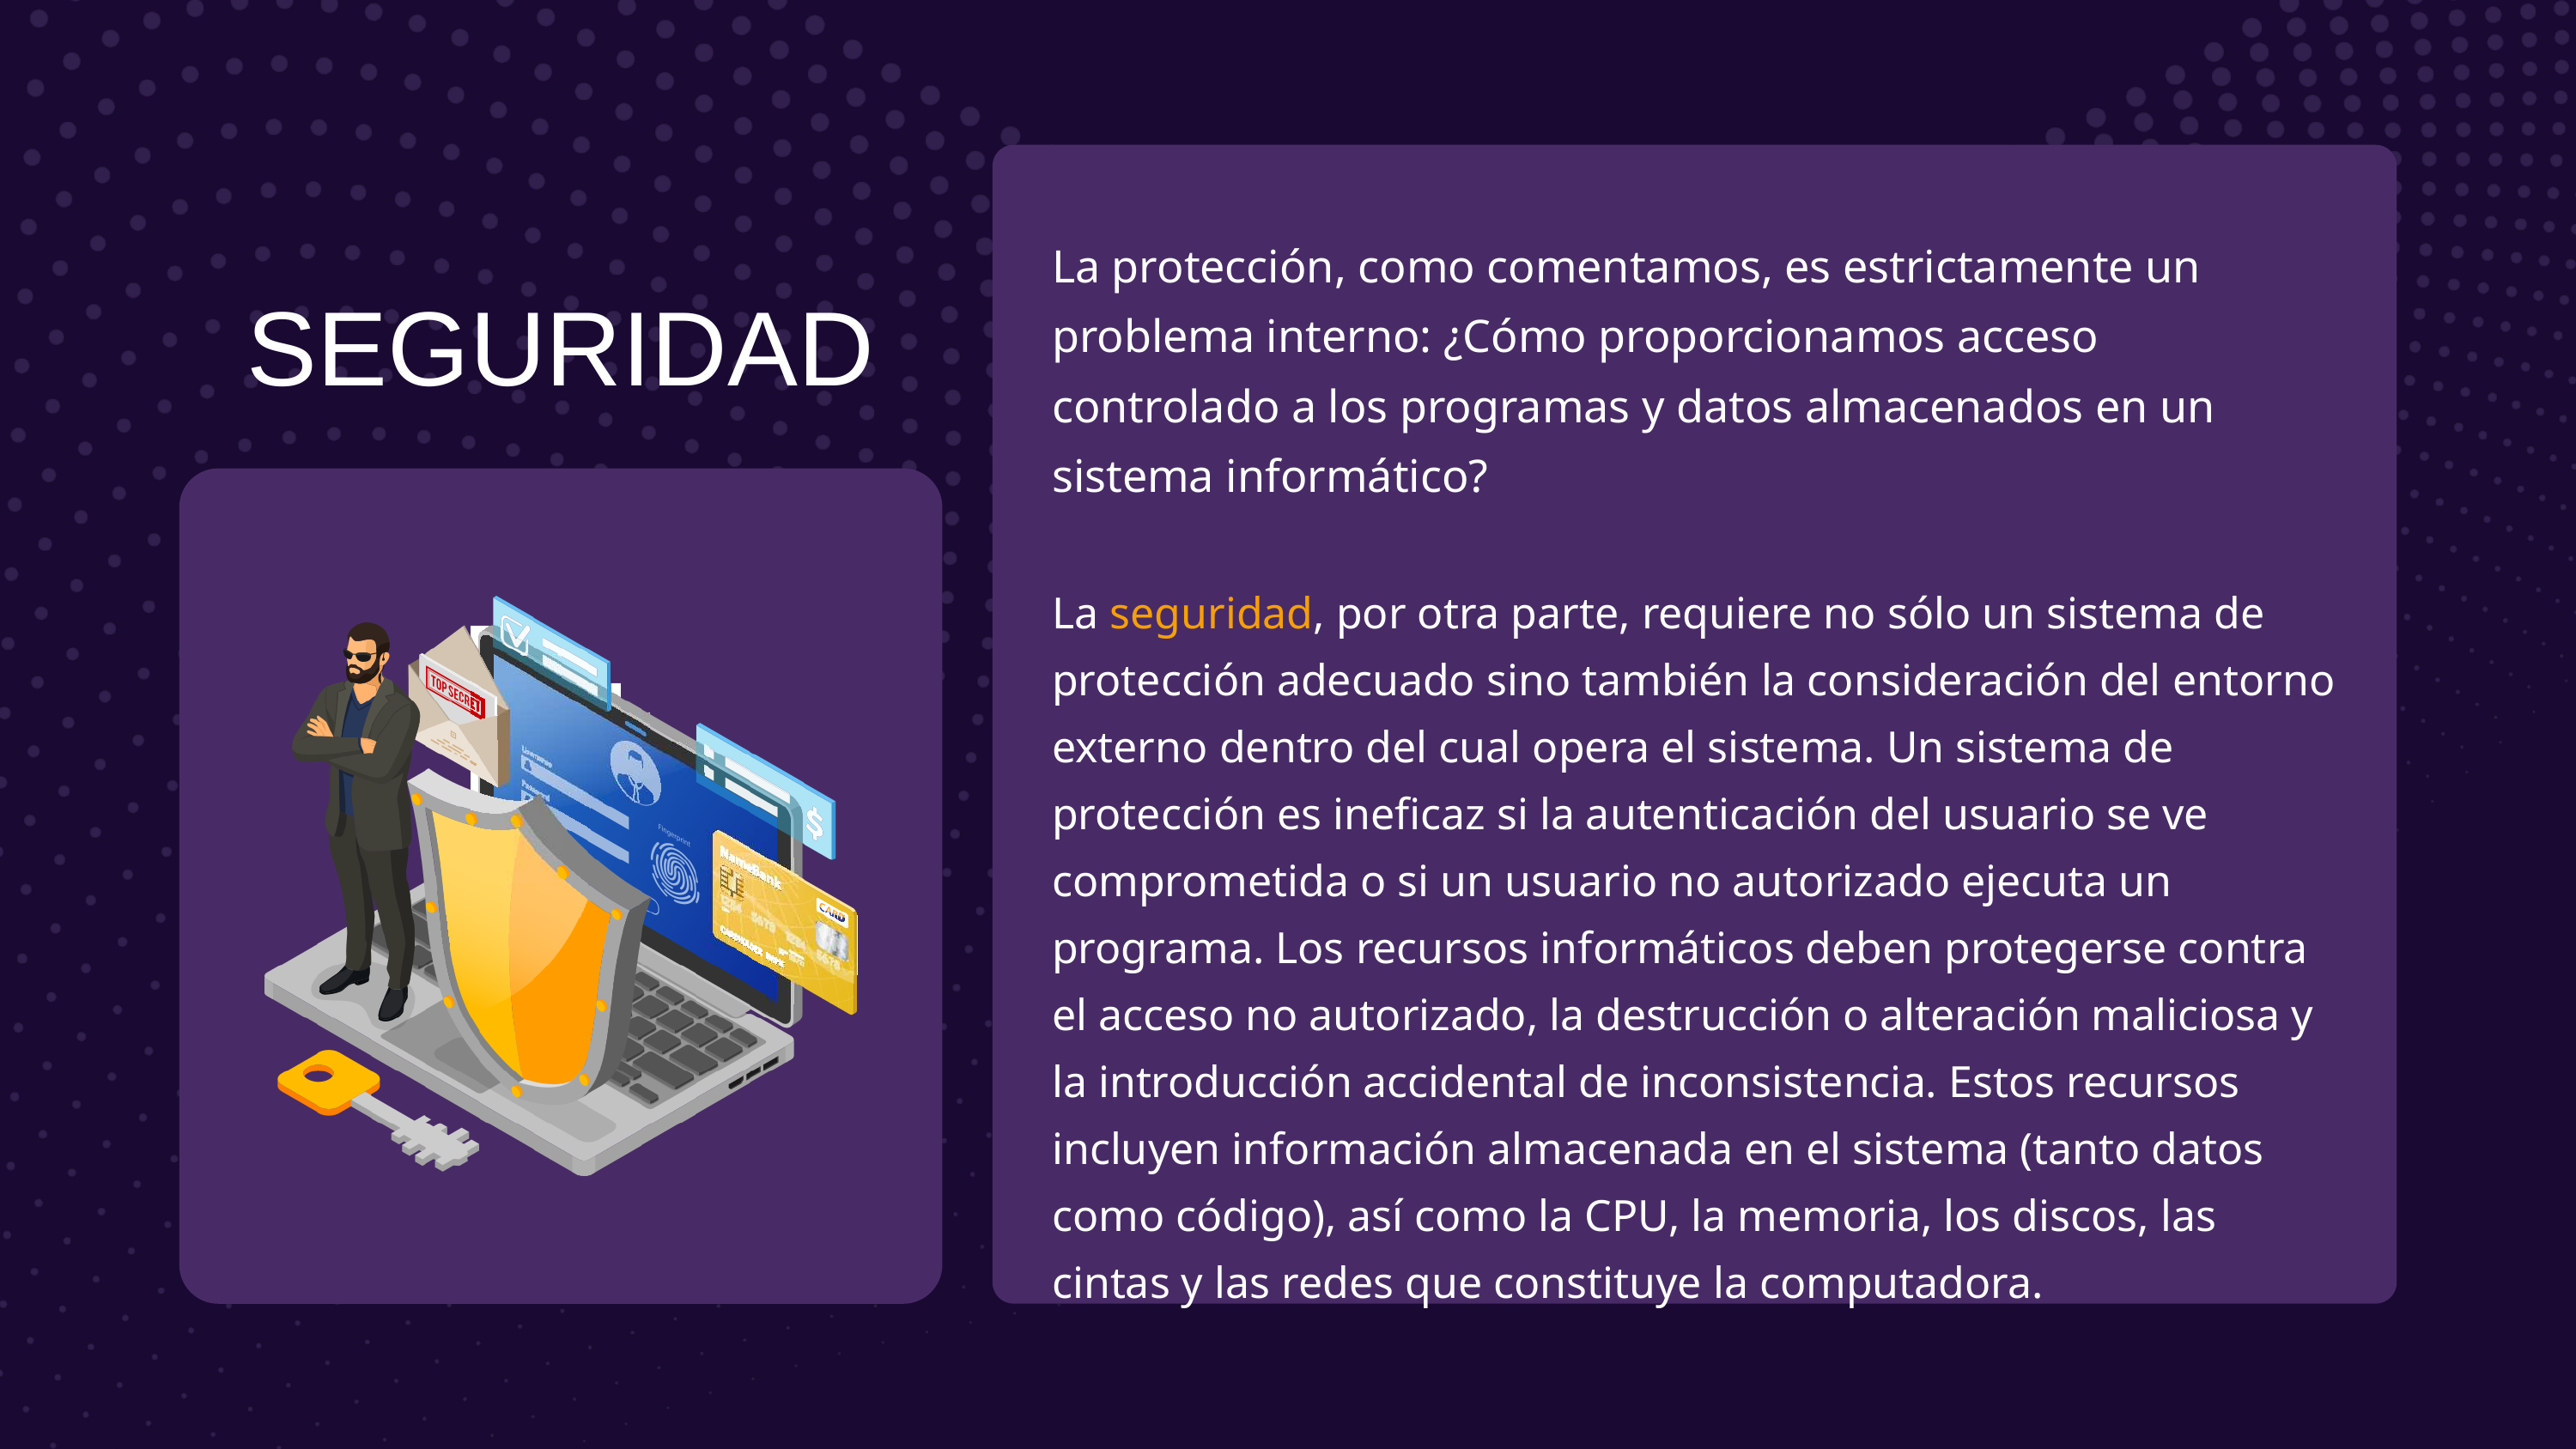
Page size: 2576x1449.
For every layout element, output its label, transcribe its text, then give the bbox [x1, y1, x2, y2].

text_box SEGURIDAD [179, 254, 943, 408]
text_box [0, 0, 2576, 1449]
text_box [179, 452, 943, 1304]
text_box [992, 129, 2397, 1304]
